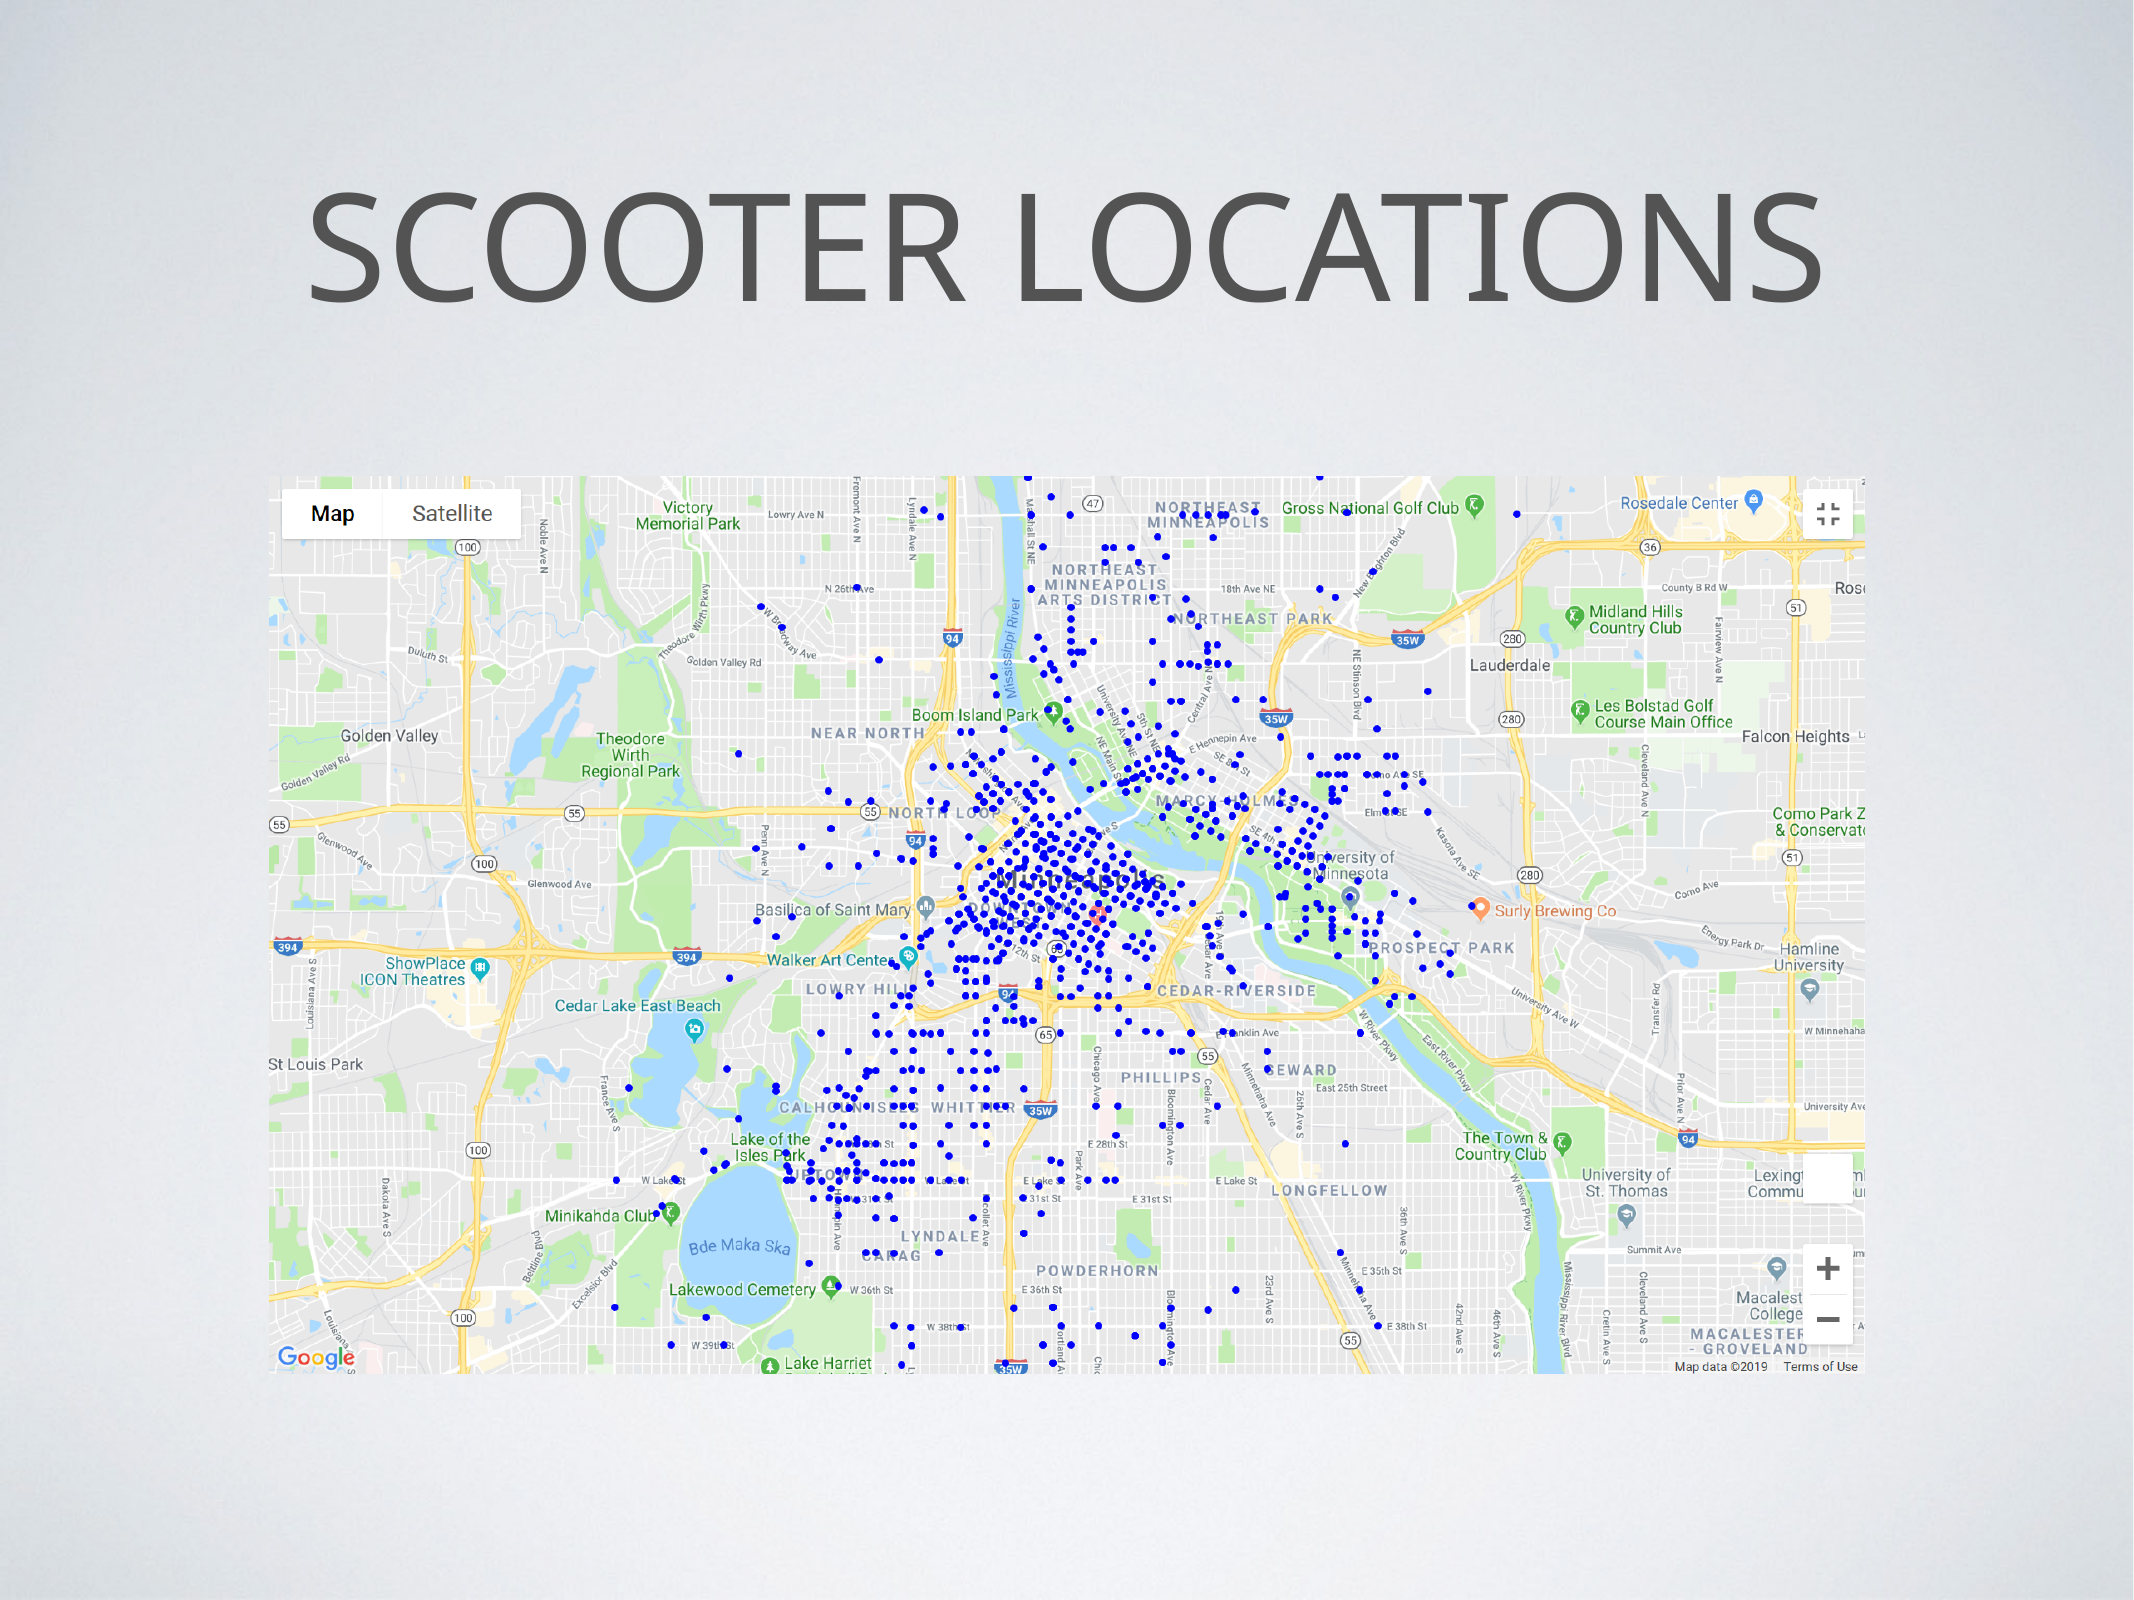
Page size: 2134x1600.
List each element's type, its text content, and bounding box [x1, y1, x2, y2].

title Scooter locations [57, 41, 2076, 443]
picture [0, 0, 2134, 1600]
